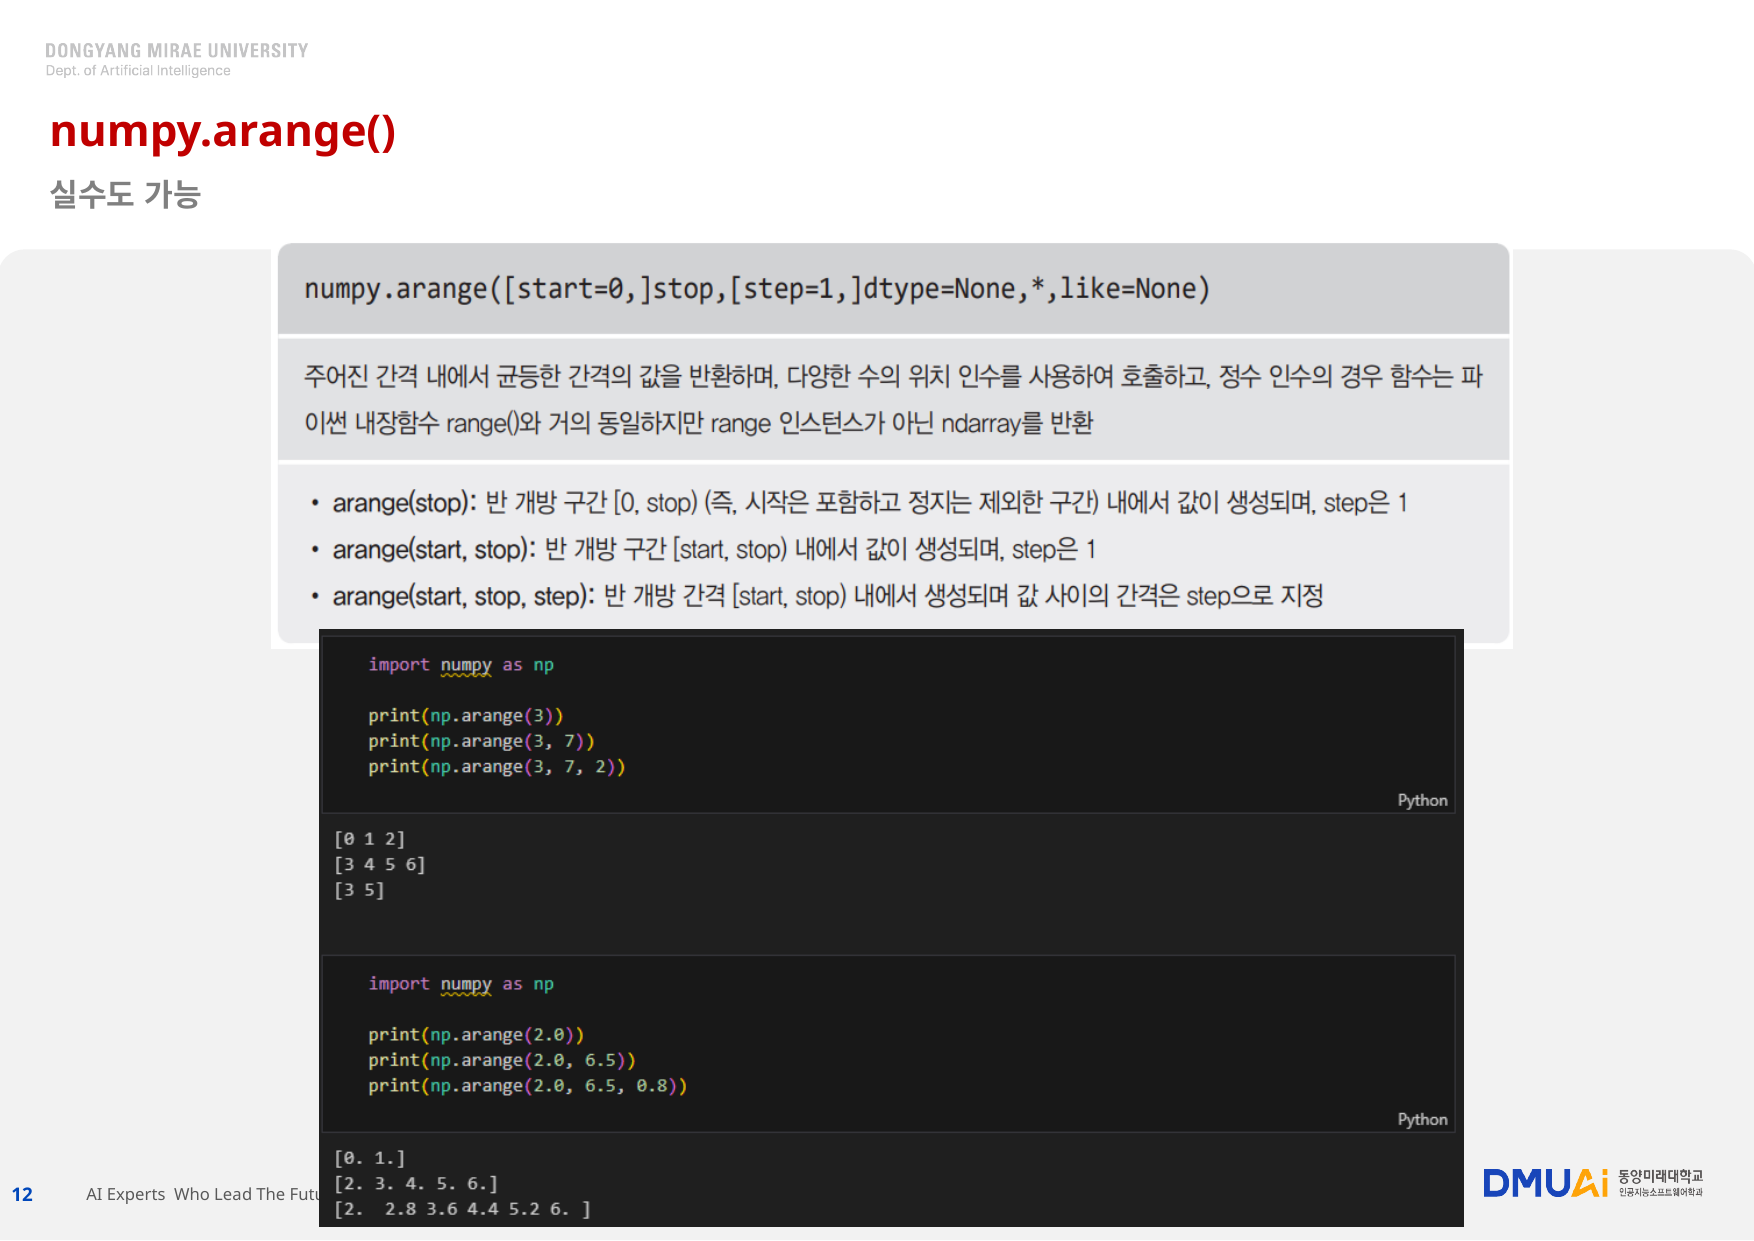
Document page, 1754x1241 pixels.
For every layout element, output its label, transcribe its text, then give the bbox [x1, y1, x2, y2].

list 실수도 가능 [34, 171, 1754, 222]
picture [46, 43, 308, 78]
title numpy.arange() [34, 101, 1754, 157]
picture [1484, 1169, 1703, 1197]
picture [271, 235, 1513, 1227]
